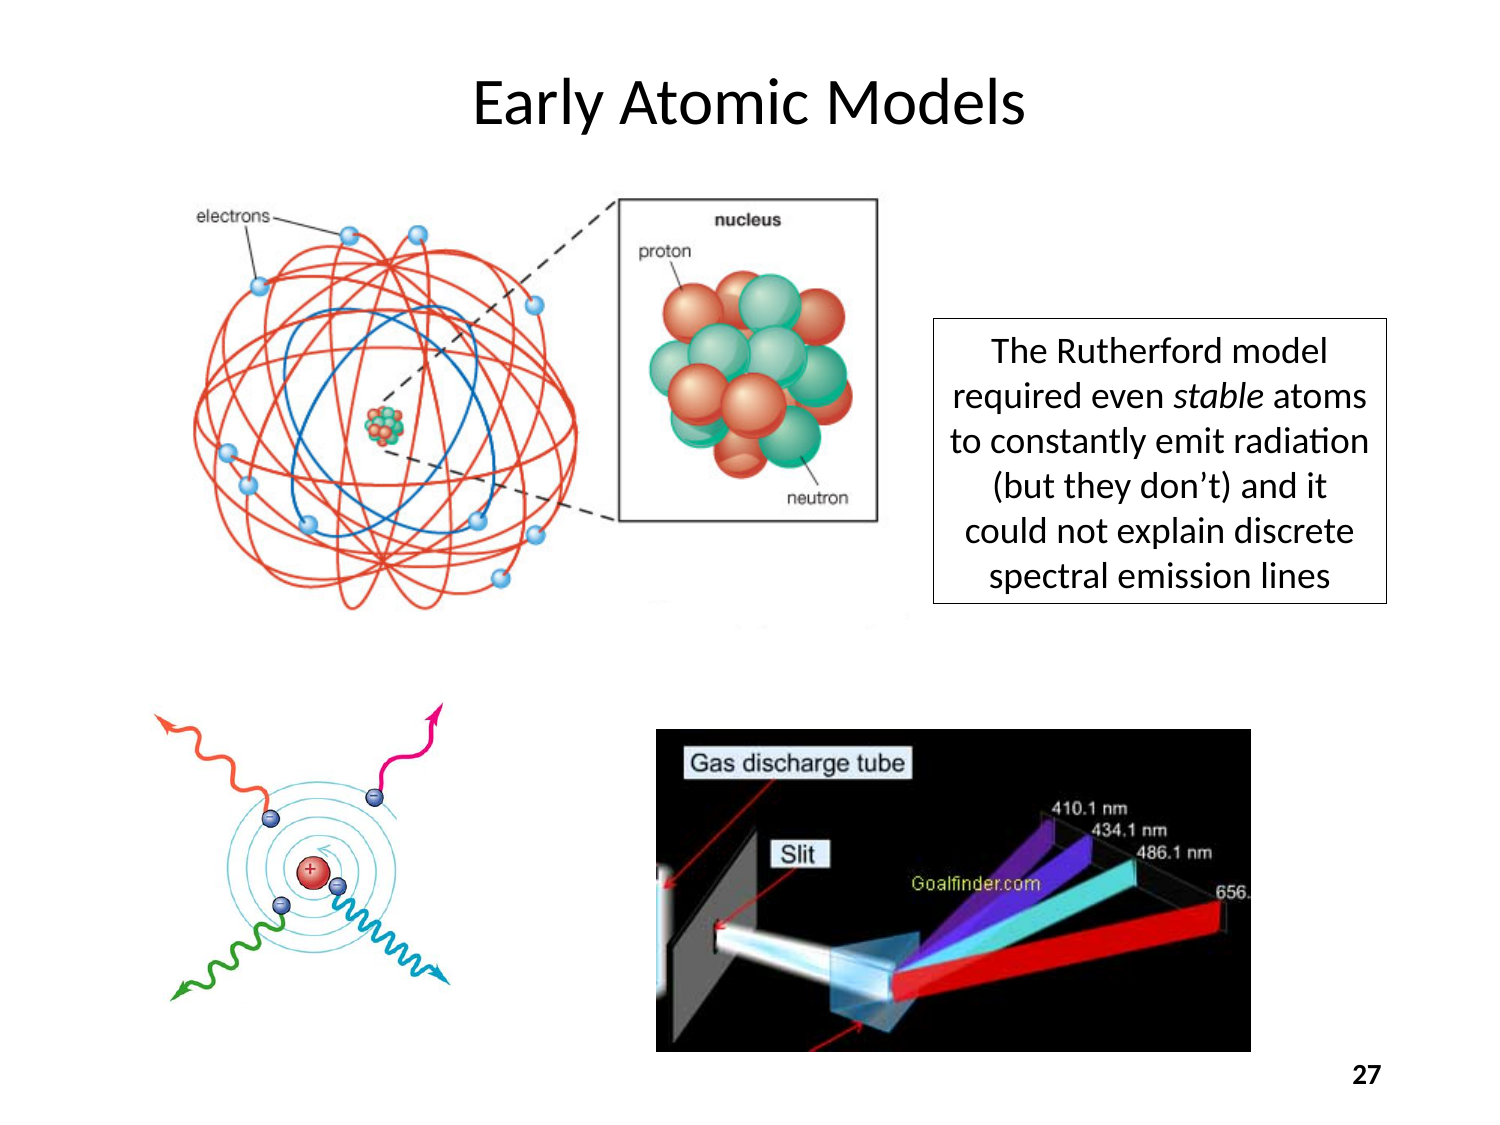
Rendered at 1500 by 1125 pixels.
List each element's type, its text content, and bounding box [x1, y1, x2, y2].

text_box Early Atomic Models [103, 59, 1397, 241]
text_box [143, 318, 1387, 1052]
picture [156, 179, 910, 318]
slide_number 27 [1059, 1042, 1397, 1103]
